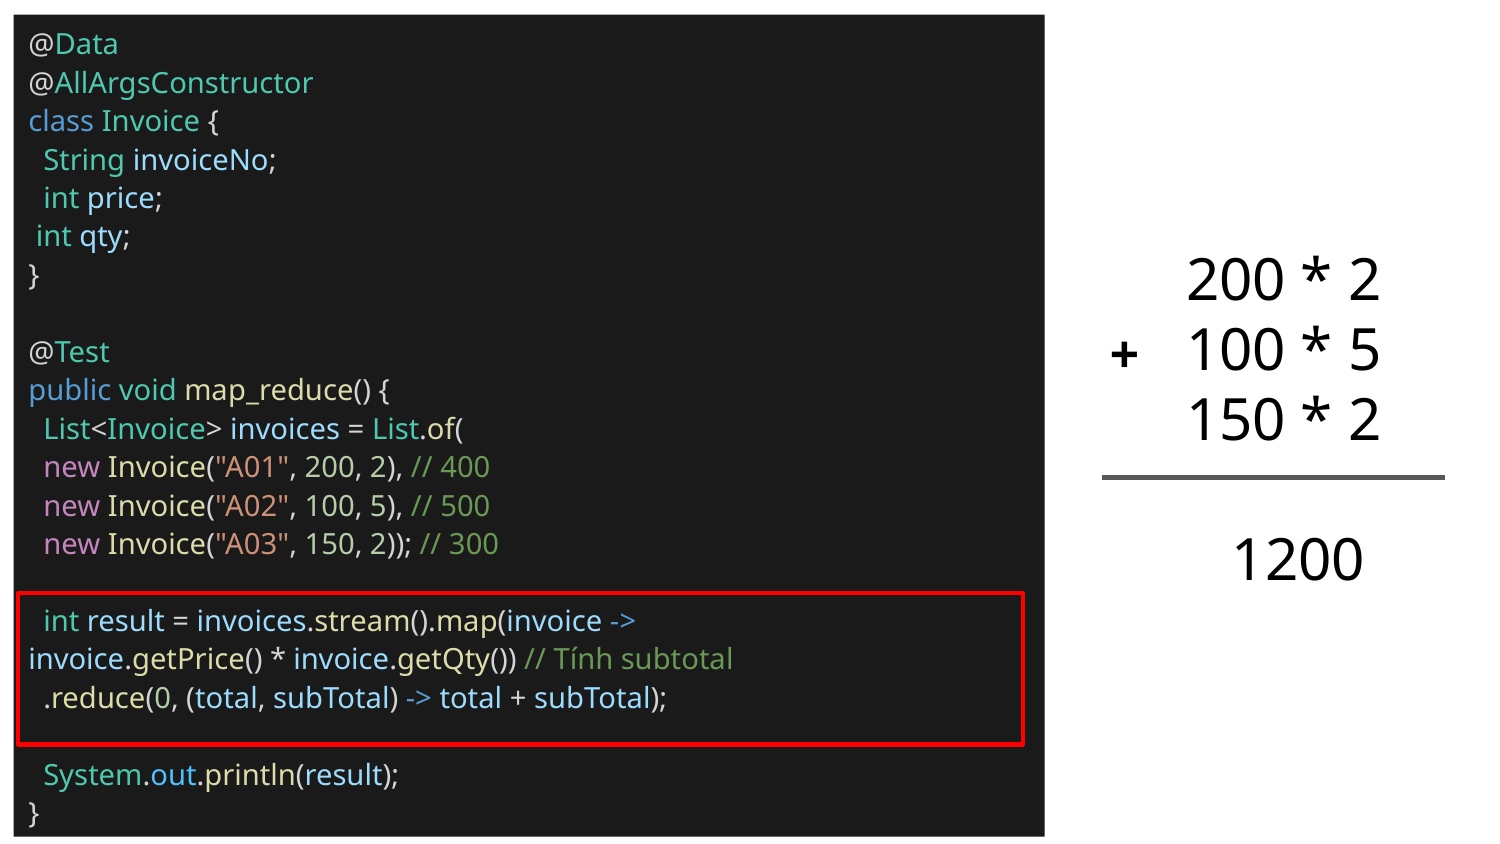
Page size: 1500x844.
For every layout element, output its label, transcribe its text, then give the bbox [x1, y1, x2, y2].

text_box 200 * 2 100 * 5 150 * 2 1200 [1171, 234, 1397, 475]
text_box + [1095, 313, 1154, 389]
text_box [16, 591, 1025, 747]
text_box 200 * 2 100 * 5 150 * 2 1200 [1171, 485, 1397, 600]
text_box @Data @AllArgsConstructor class Invoice { String invoiceNo; int price; int qty; } @Test public void map_reduce() { List<Invoice> invoices = List.of( new Invoice("A01", 200, 2), // 400 new Invoice("A02", 100, 5), // 500 new Invoice("A03", 150, 2)); // 300 int result = invoices.stream().map(invoice -> invoice.getPrice() * invoice.getQty()) // Tính subtotal .reduce(0, (total, subTotal) -> total + subTotal); System.out.println(result); } [13, 14, 1045, 837]
